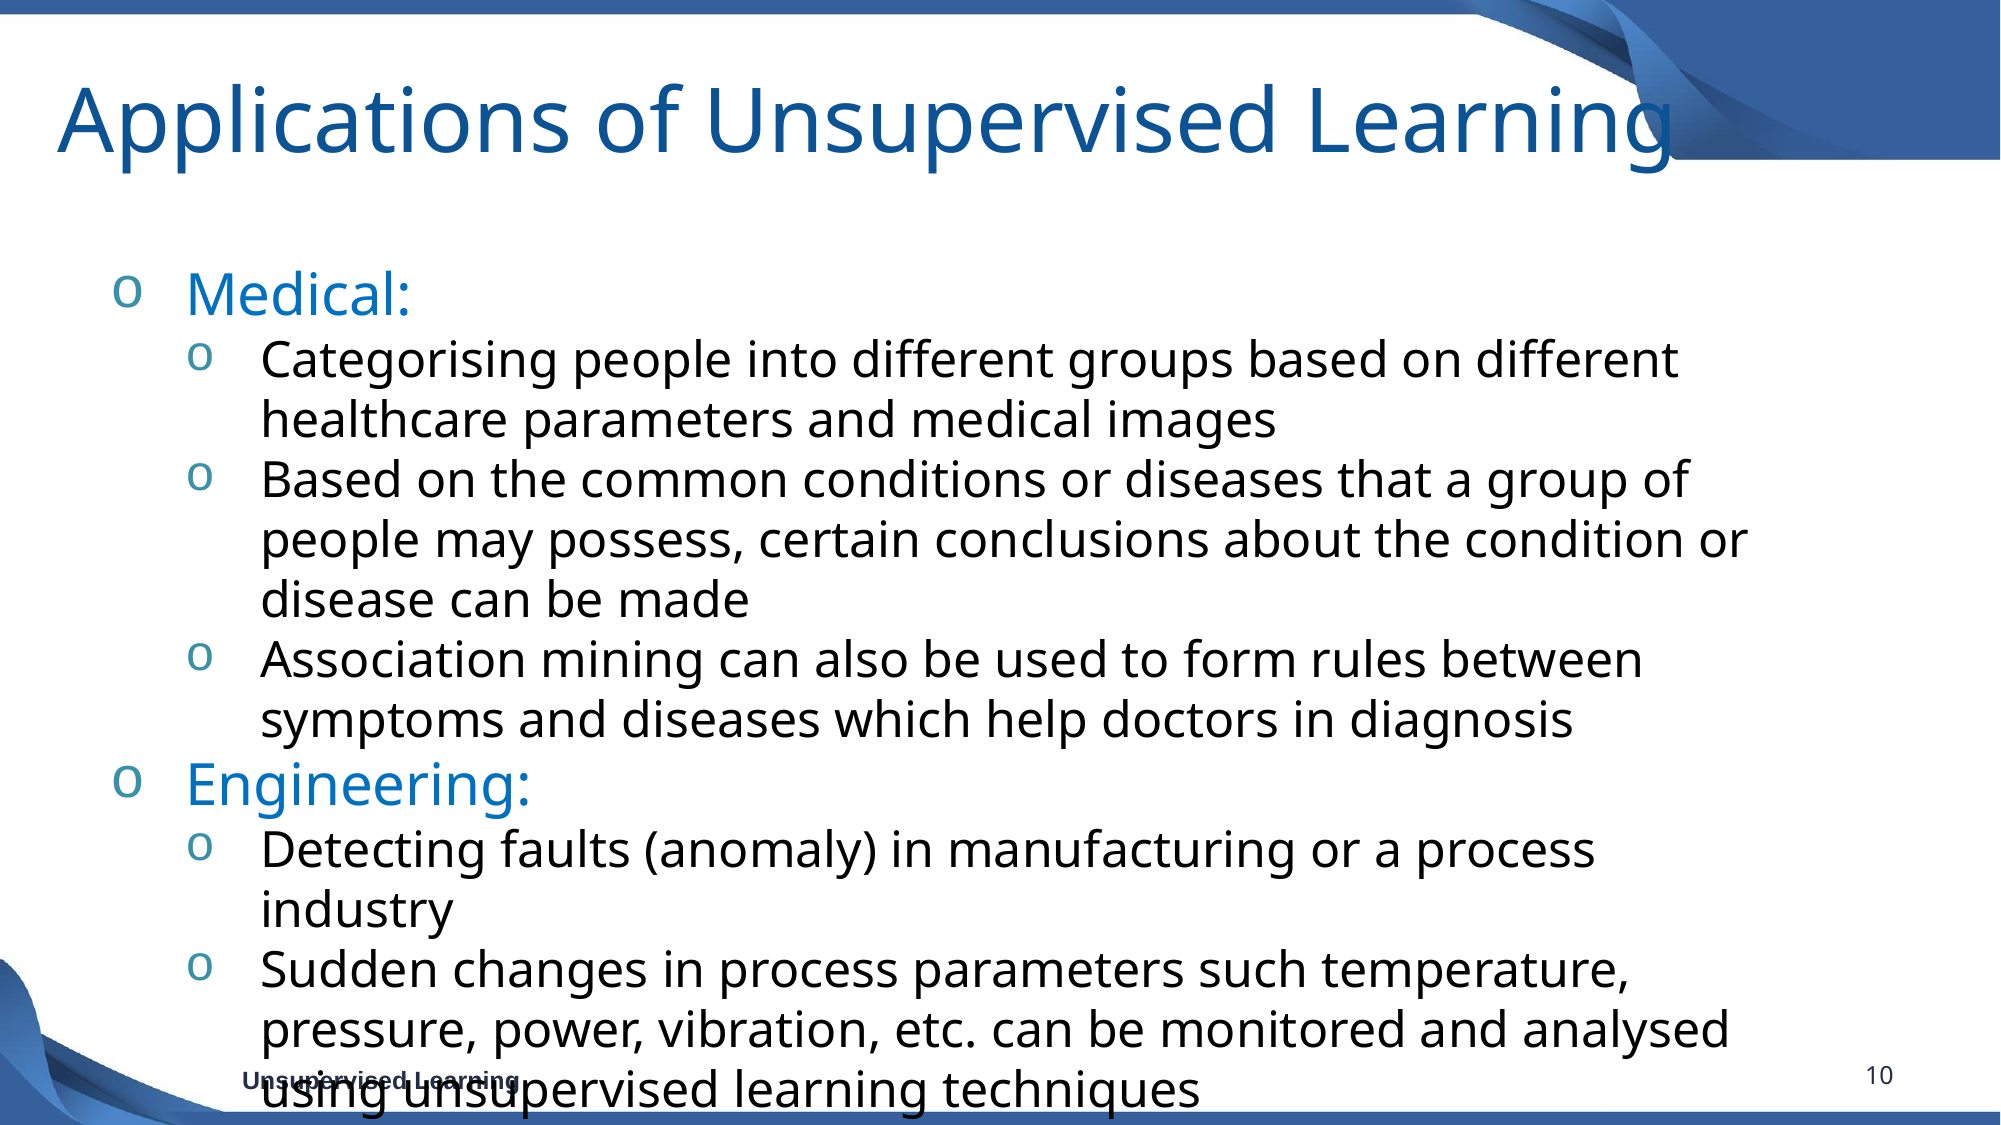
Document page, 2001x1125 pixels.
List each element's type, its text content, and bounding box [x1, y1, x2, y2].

picture [0, 0, 2001, 1125]
title Applications of Unsupervised Learning [42, 14, 1768, 233]
list Medical: Categorising people into different groups based on different healthcare parameters and medical images Based on the common conditions or diseases that a group of people may possess, certain conclusions about the condition or disease can be made Association mining can also be used to form rules between symptoms and diseases which help doctors in diagnosis Engineering: Detecting faults (anomaly) in manufacturing or a process industry Sudden changes in process parameters such temperature, pressure, power, vibration, etc. can be monitored and analysed using unsupervised learning techniques [95, 249, 1790, 983]
